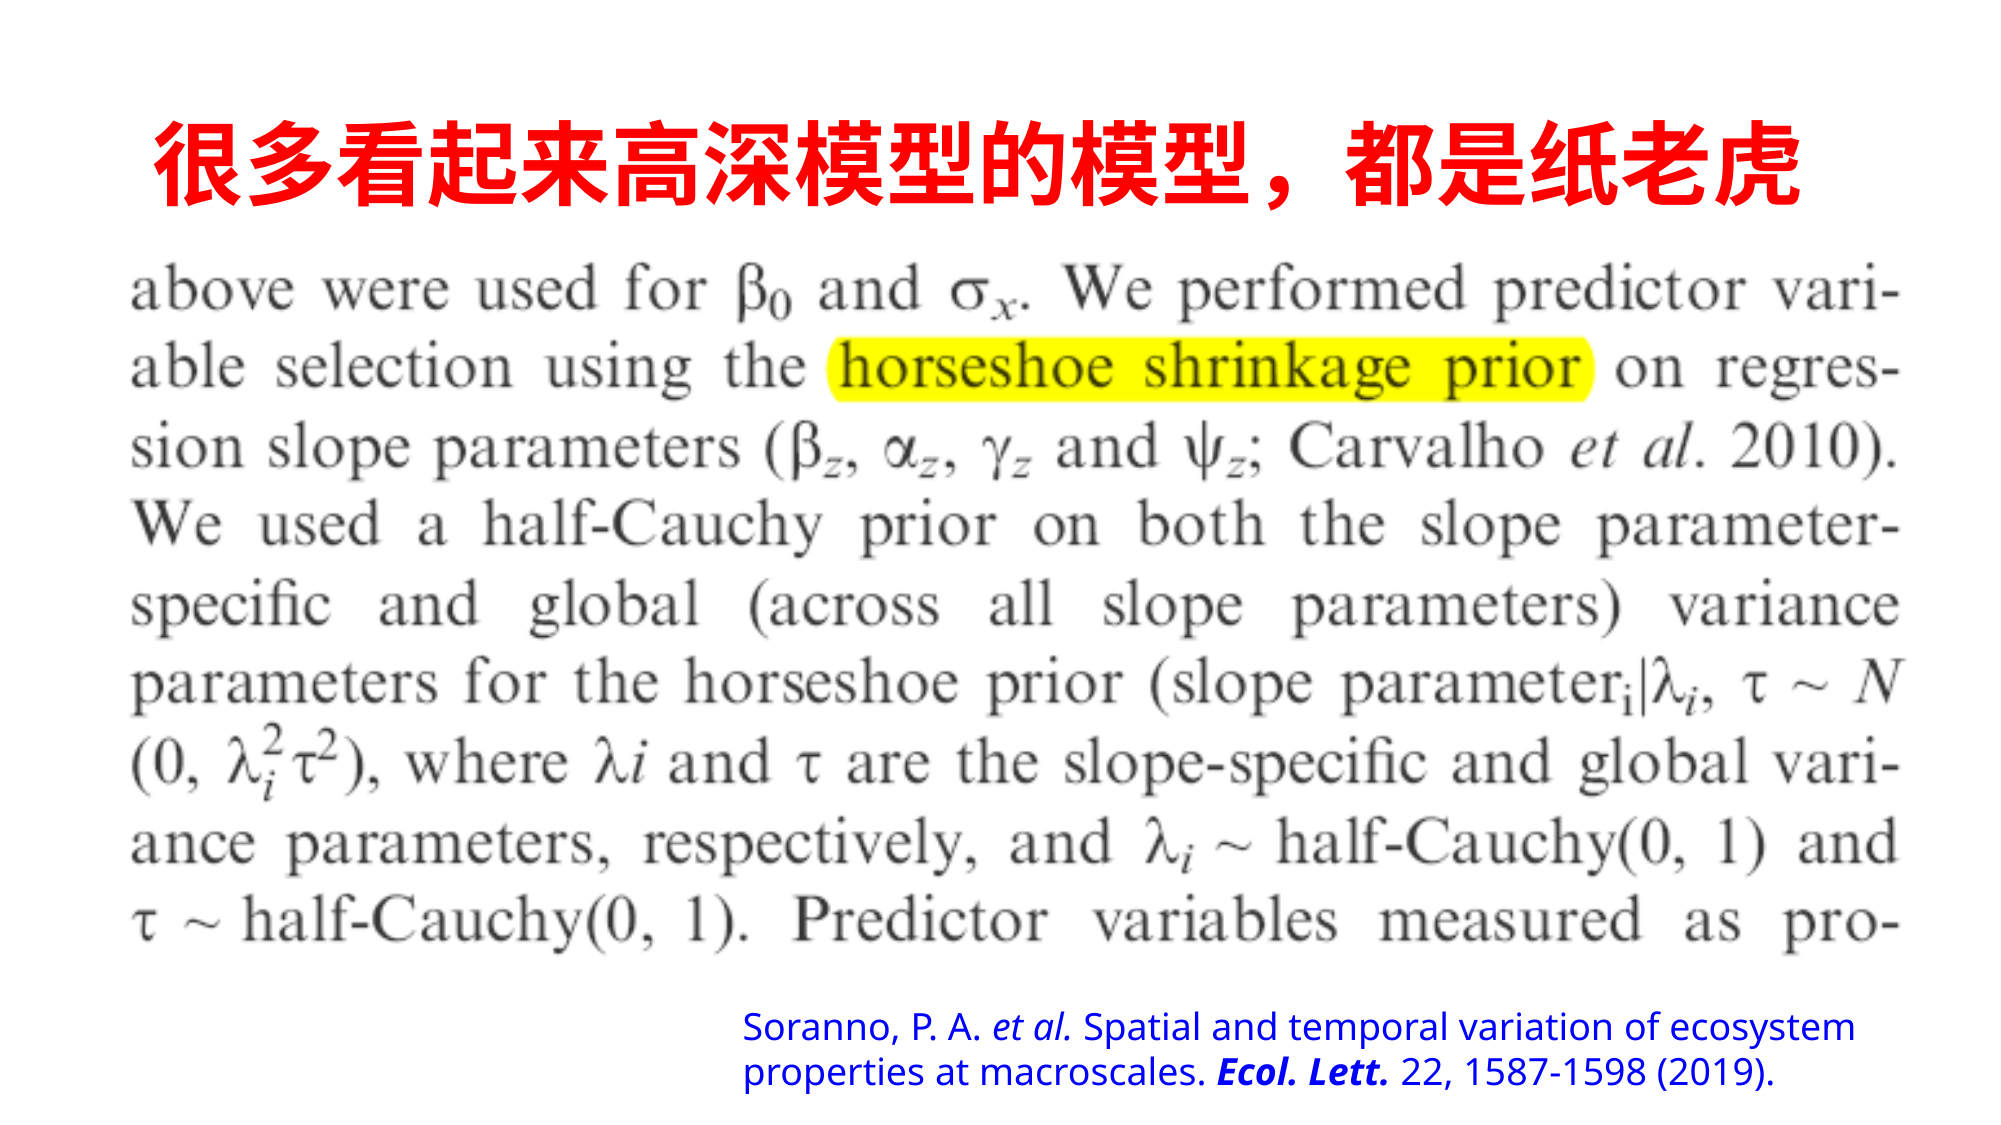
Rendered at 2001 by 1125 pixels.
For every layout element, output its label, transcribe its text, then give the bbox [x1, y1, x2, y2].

text_box Soranno, P. A. et al. Spatial and temporal variation of ecosystem properties at macroscales. Ecol. Lett. 22, 1587-1598 (2019). [727, 995, 2000, 1100]
picture [102, 235, 1937, 959]
title 很多看起来高深模型的模型，都是纸老虎 [137, 59, 1863, 235]
